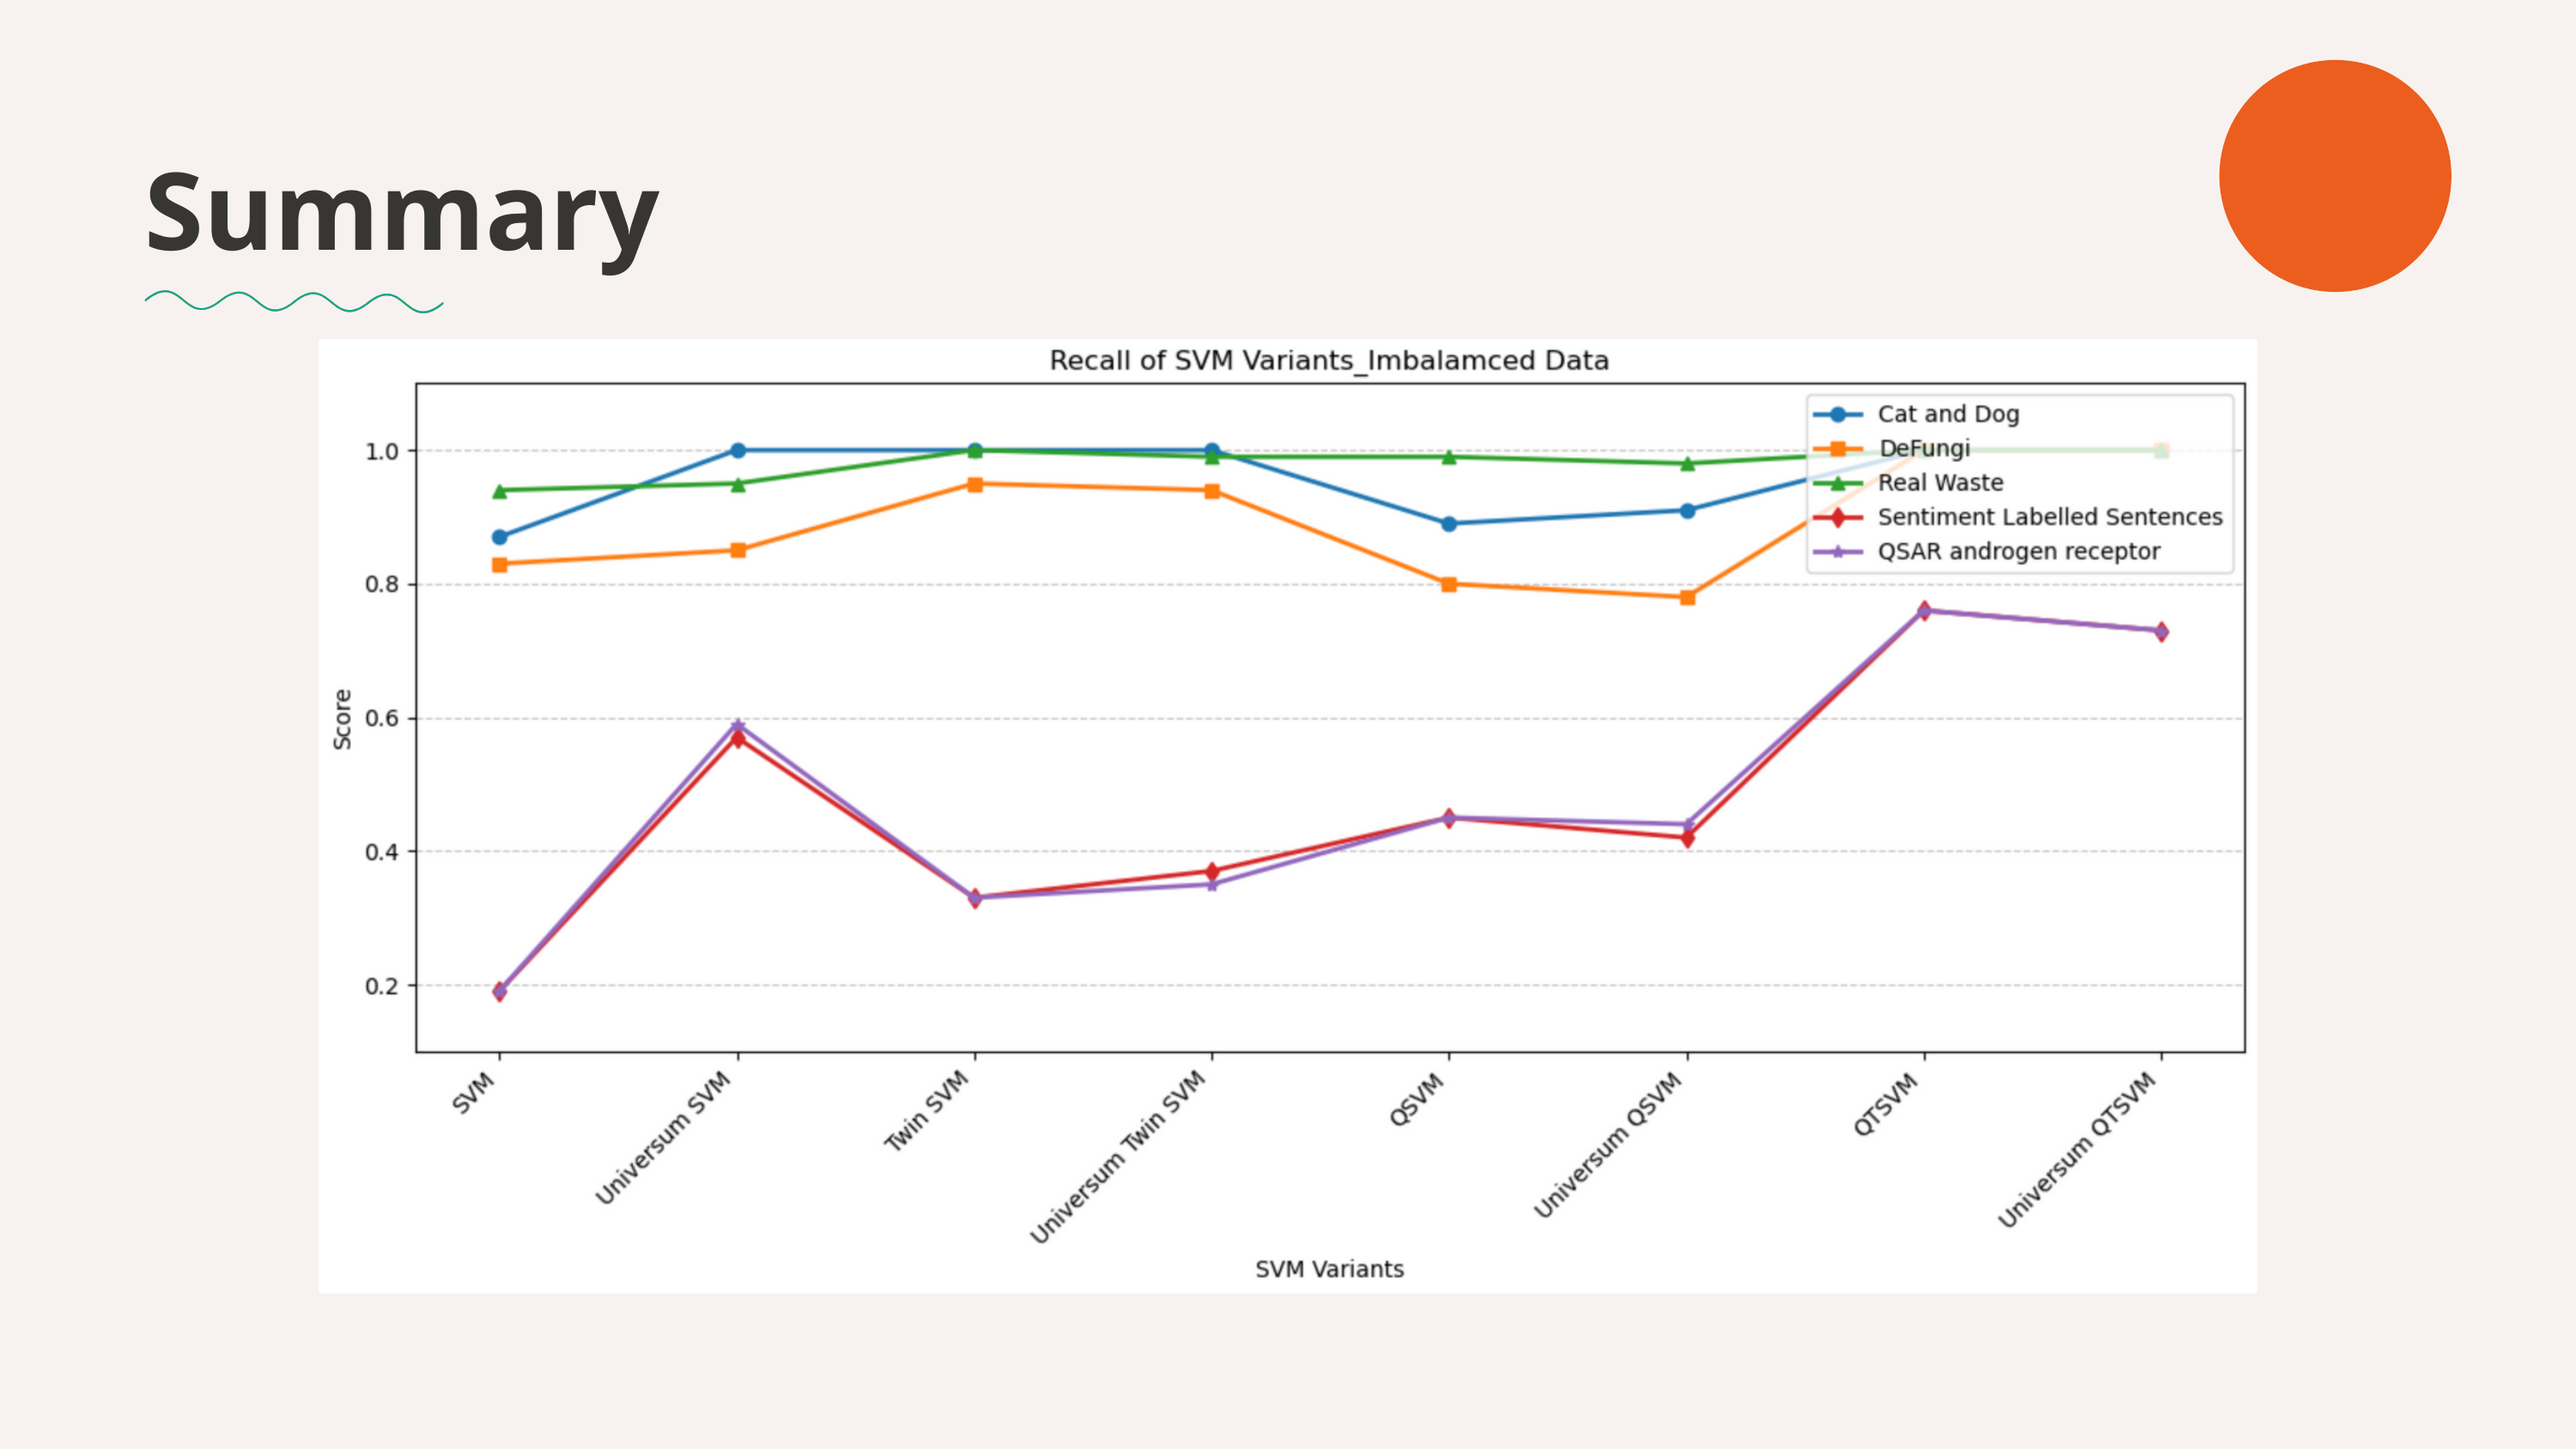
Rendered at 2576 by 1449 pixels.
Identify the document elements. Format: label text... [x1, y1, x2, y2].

text_box [319, 339, 2257, 1294]
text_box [2219, 59, 2451, 293]
text_box Summary [144, 155, 1999, 272]
text_box [144, 283, 444, 318]
